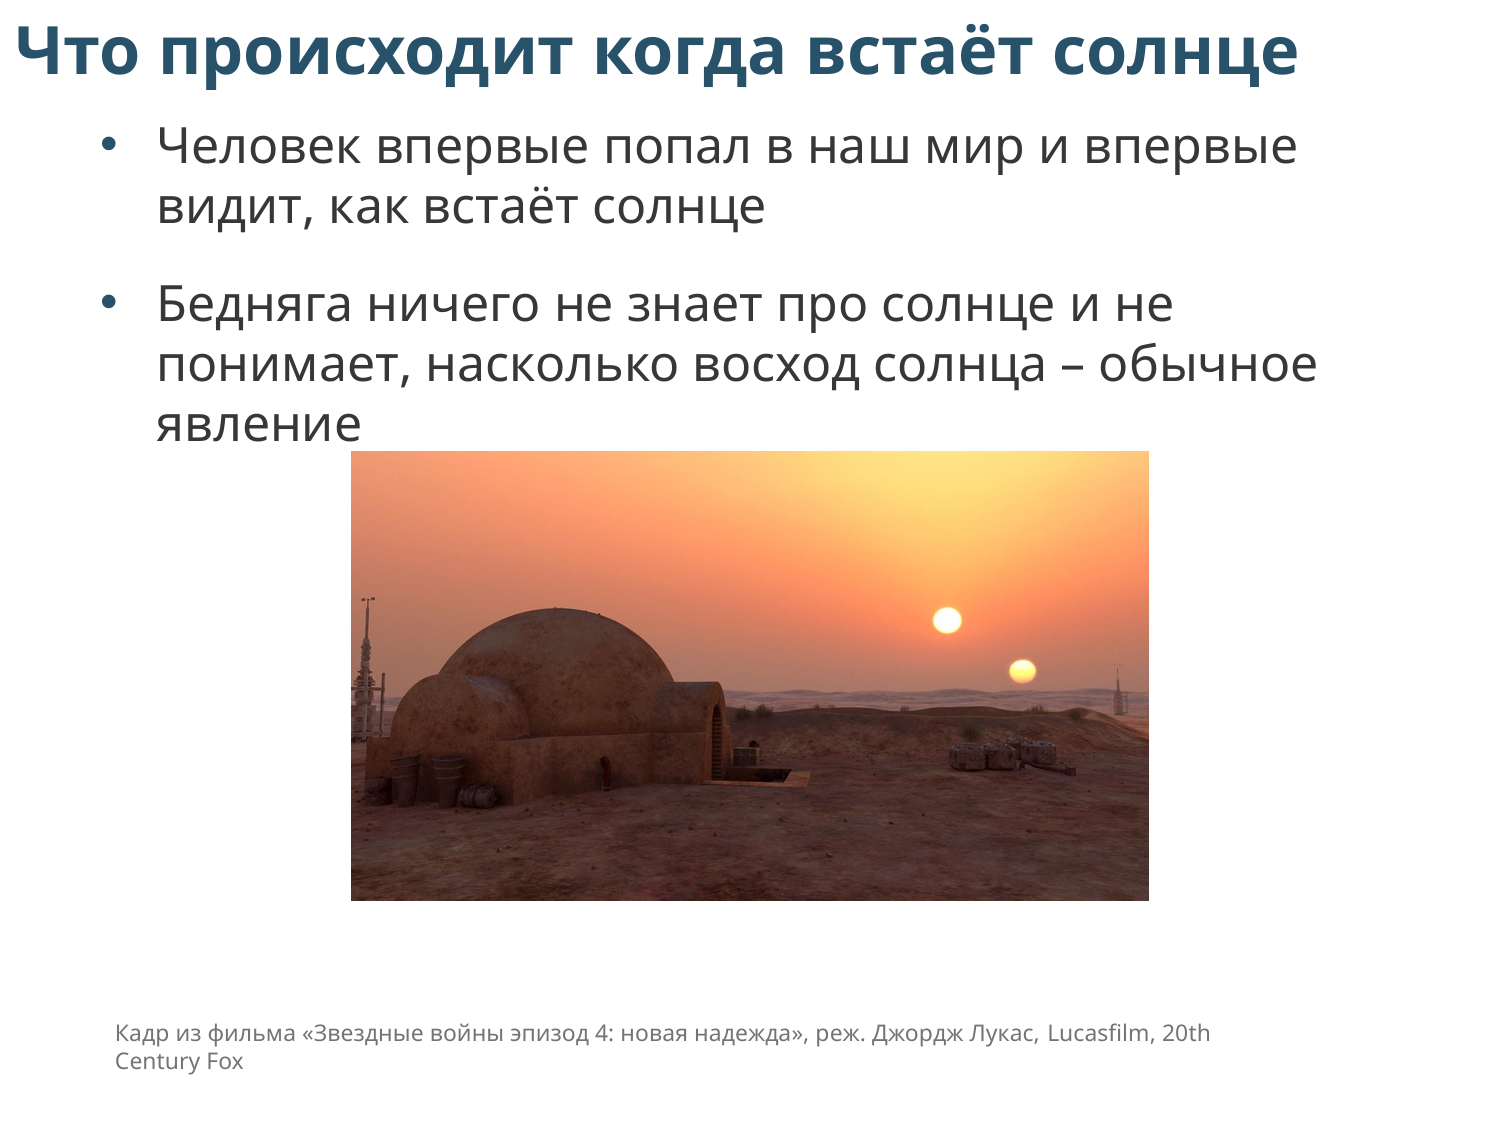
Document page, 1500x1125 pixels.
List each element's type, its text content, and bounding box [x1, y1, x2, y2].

text_box Что происходит когда встаёт солнце [0, 0, 1500, 96]
picture [350, 451, 1150, 901]
text_box Кадр из фильма «Звездные войны эпизод 4: новая надежда», реж. Джордж Лукас, Lucasfilm, 20th Century Fox [100, 1011, 1282, 1082]
text_box Человек впервые попал в наш мир и впервые видит, как встаёт солнце Бедняга ничего не знает про солнце и не понимает, насколько восход солнца – обычное явление [100, 113, 1400, 452]
